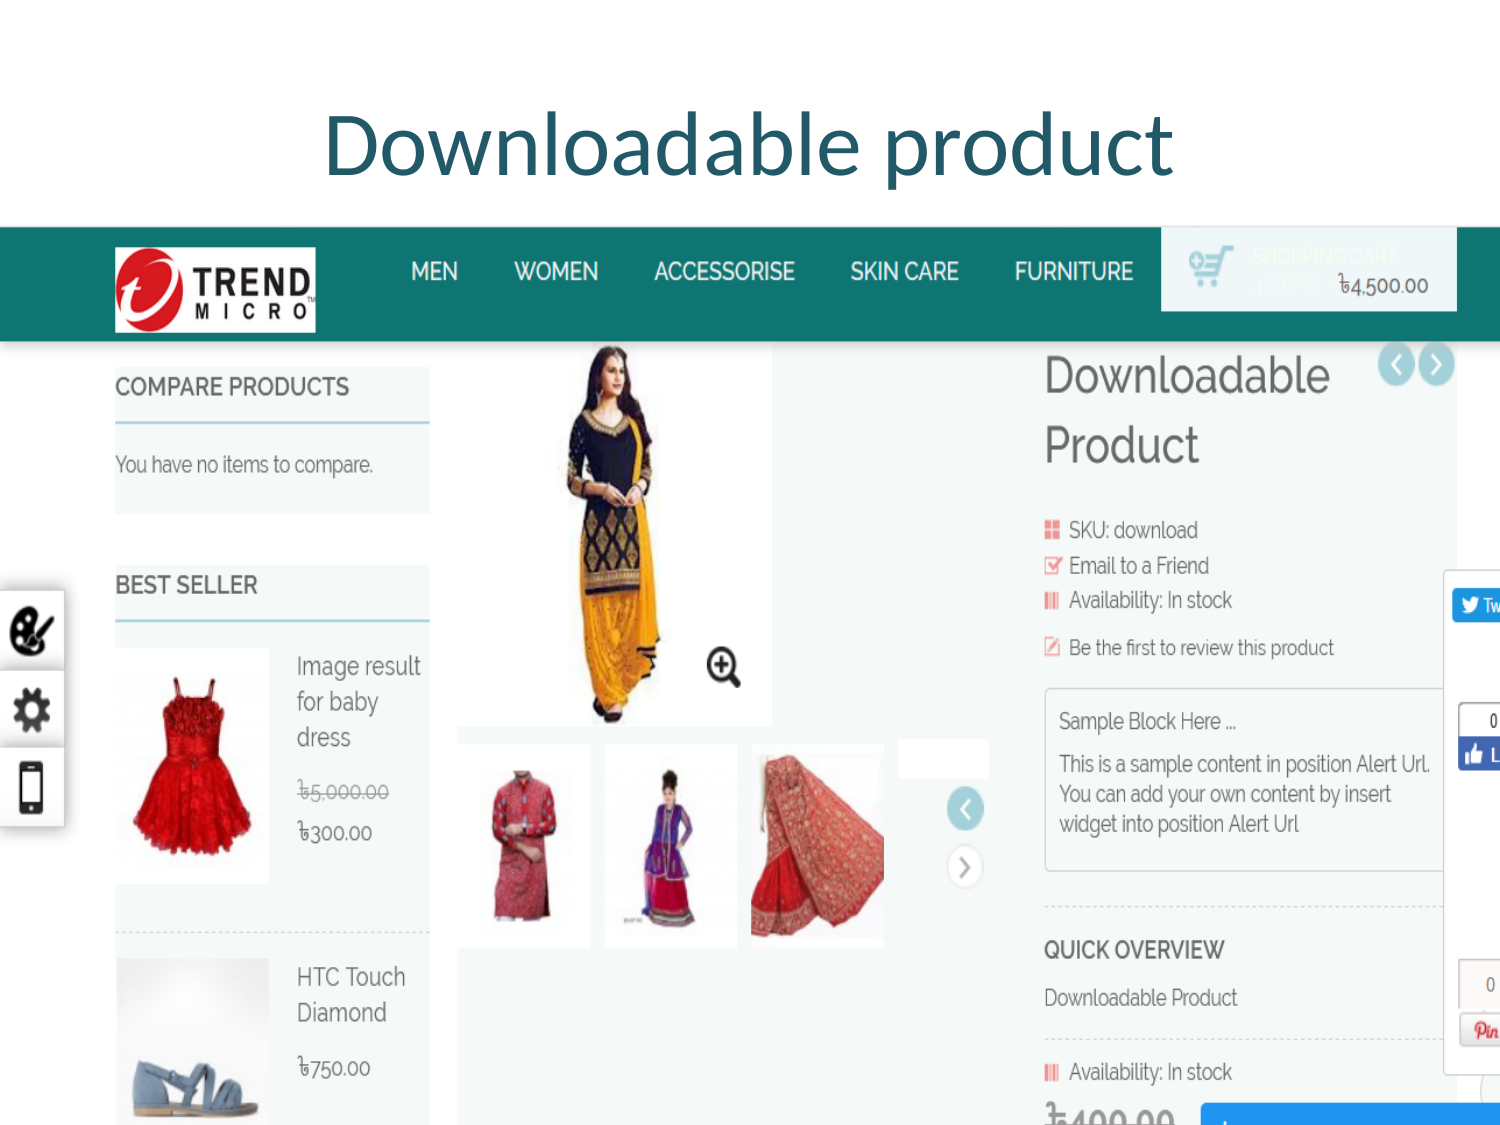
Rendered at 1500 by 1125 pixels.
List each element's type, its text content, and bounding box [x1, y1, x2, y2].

picture [0, 224, 1500, 1125]
title Downloadable product [75, 45, 1425, 224]
